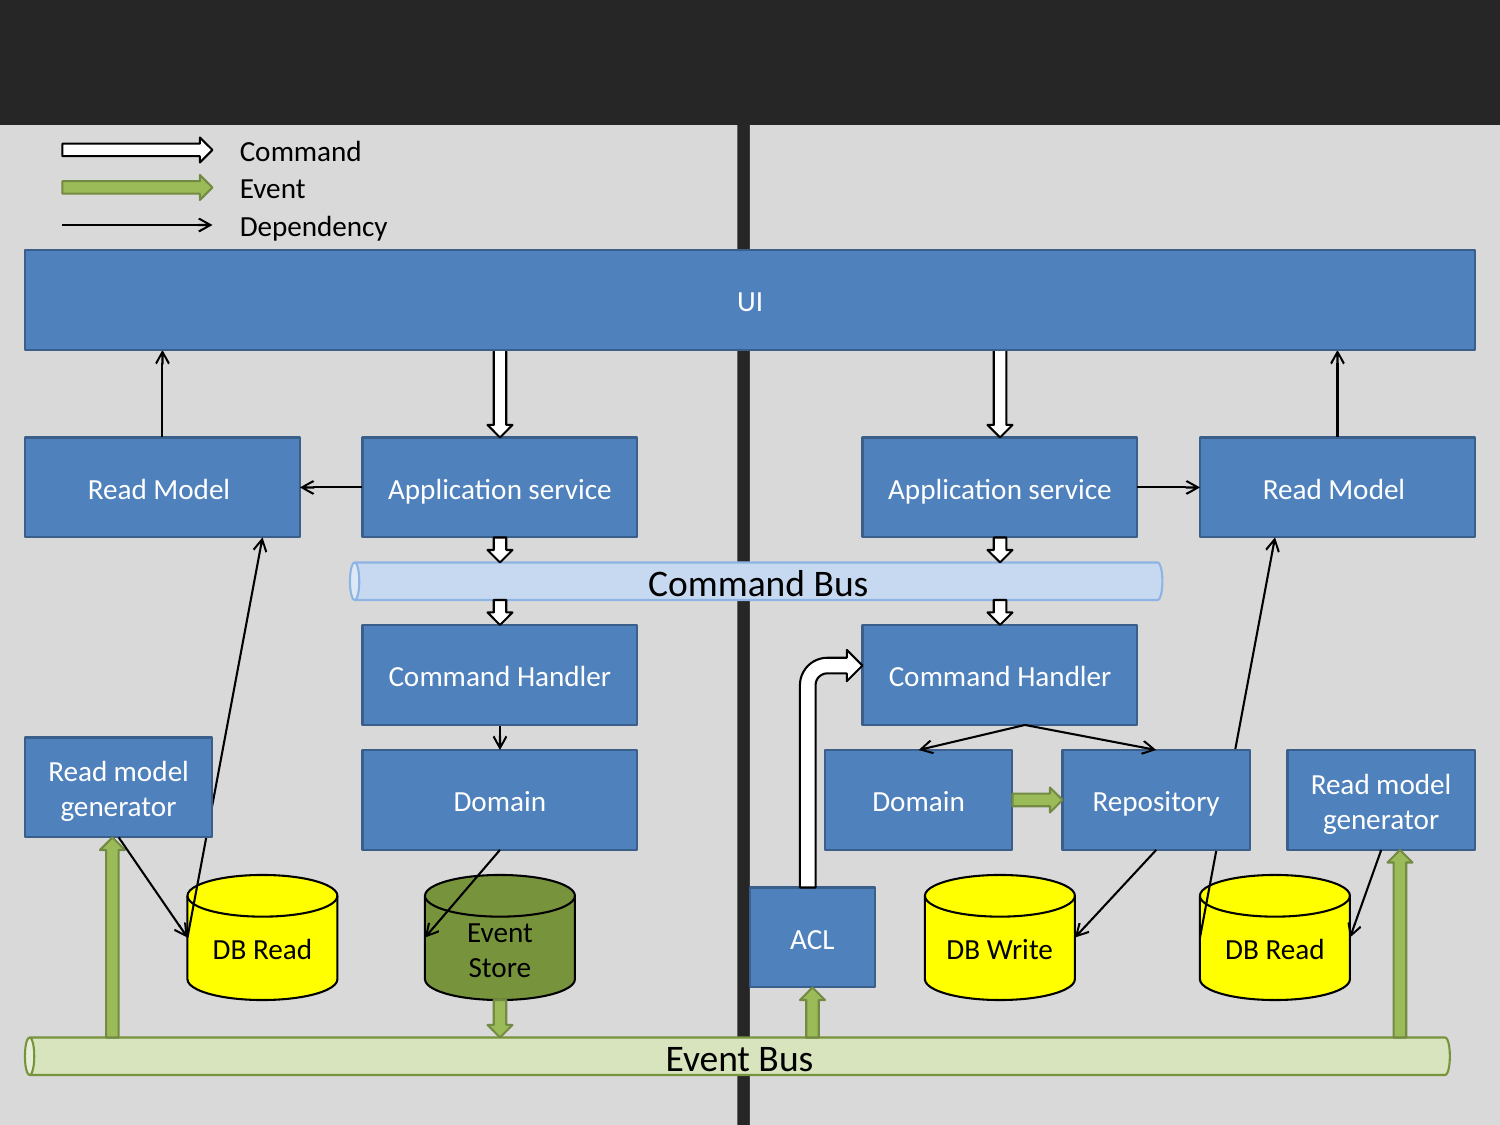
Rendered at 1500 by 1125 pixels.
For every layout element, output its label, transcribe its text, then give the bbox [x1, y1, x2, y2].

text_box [24, 249, 1476, 1076]
text_box [60, 135, 215, 165]
text_box [0, 123, 739, 1125]
text_box Command [224, 124, 463, 162]
text_box Event [224, 162, 463, 199]
text_box [60, 173, 215, 202]
text_box [748, 123, 1500, 1125]
text_box Dependency [224, 199, 463, 248]
